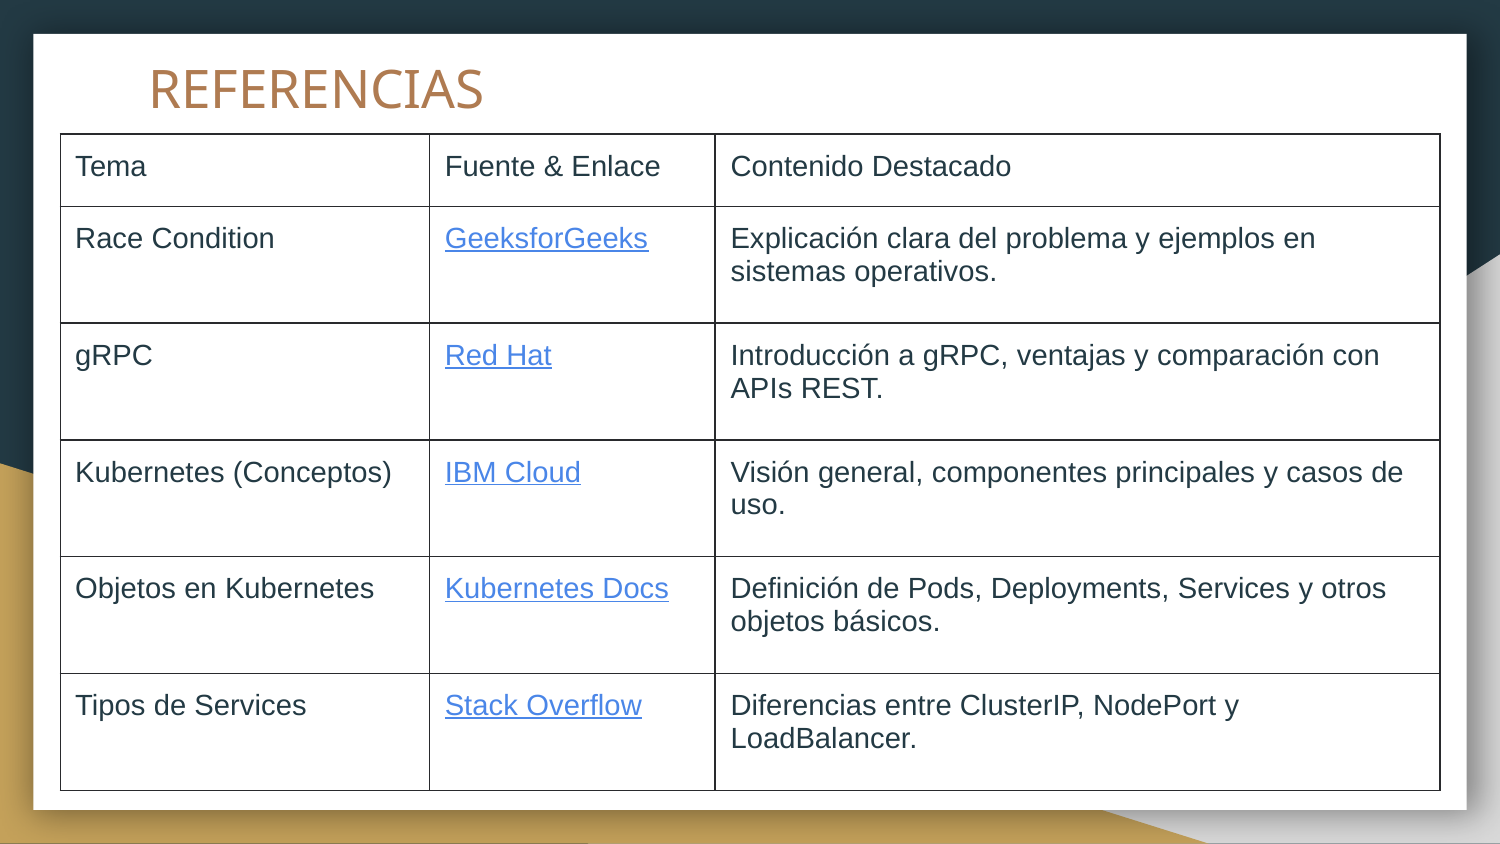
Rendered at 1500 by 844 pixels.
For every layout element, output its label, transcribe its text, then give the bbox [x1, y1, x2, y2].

table_cell Kubernetes (Conceptos) [61, 441, 429, 556]
table_cell gRPC [61, 324, 429, 439]
table_header Tema [61, 135, 429, 206]
table_header Fuente & Enlace [430, 135, 714, 206]
table_cell Explicación clara del problema y ejemplos en sistemas operativos. [716, 207, 1439, 322]
table_cell GeeksforGeeks [430, 207, 714, 322]
table_cell Introducción a gRPC, ventajas y comparación con APIs REST. [716, 324, 1439, 439]
table_cell Kubernetes Docs [430, 557, 714, 673]
table_header Contenido Destacado [716, 135, 1439, 206]
title REFERENCIAS [133, 40, 855, 133]
table_cell Definición de Pods, Deployments, Services y otros objetos básicos. [716, 557, 1439, 673]
table_cell Race Condition [61, 207, 429, 322]
table_cell Tipos de Services [61, 674, 429, 790]
table_cell Red Hat [430, 324, 714, 439]
table_cell IBM Cloud [430, 441, 714, 556]
table_cell Objetos en Kubernetes [61, 557, 429, 673]
table_cell Diferencias entre ClusterIP, NodePort y LoadBalancer. [716, 674, 1439, 790]
table_cell Stack Overflow [430, 674, 714, 790]
table_cell Visión general, componentes principales y casos de uso. [716, 441, 1439, 556]
